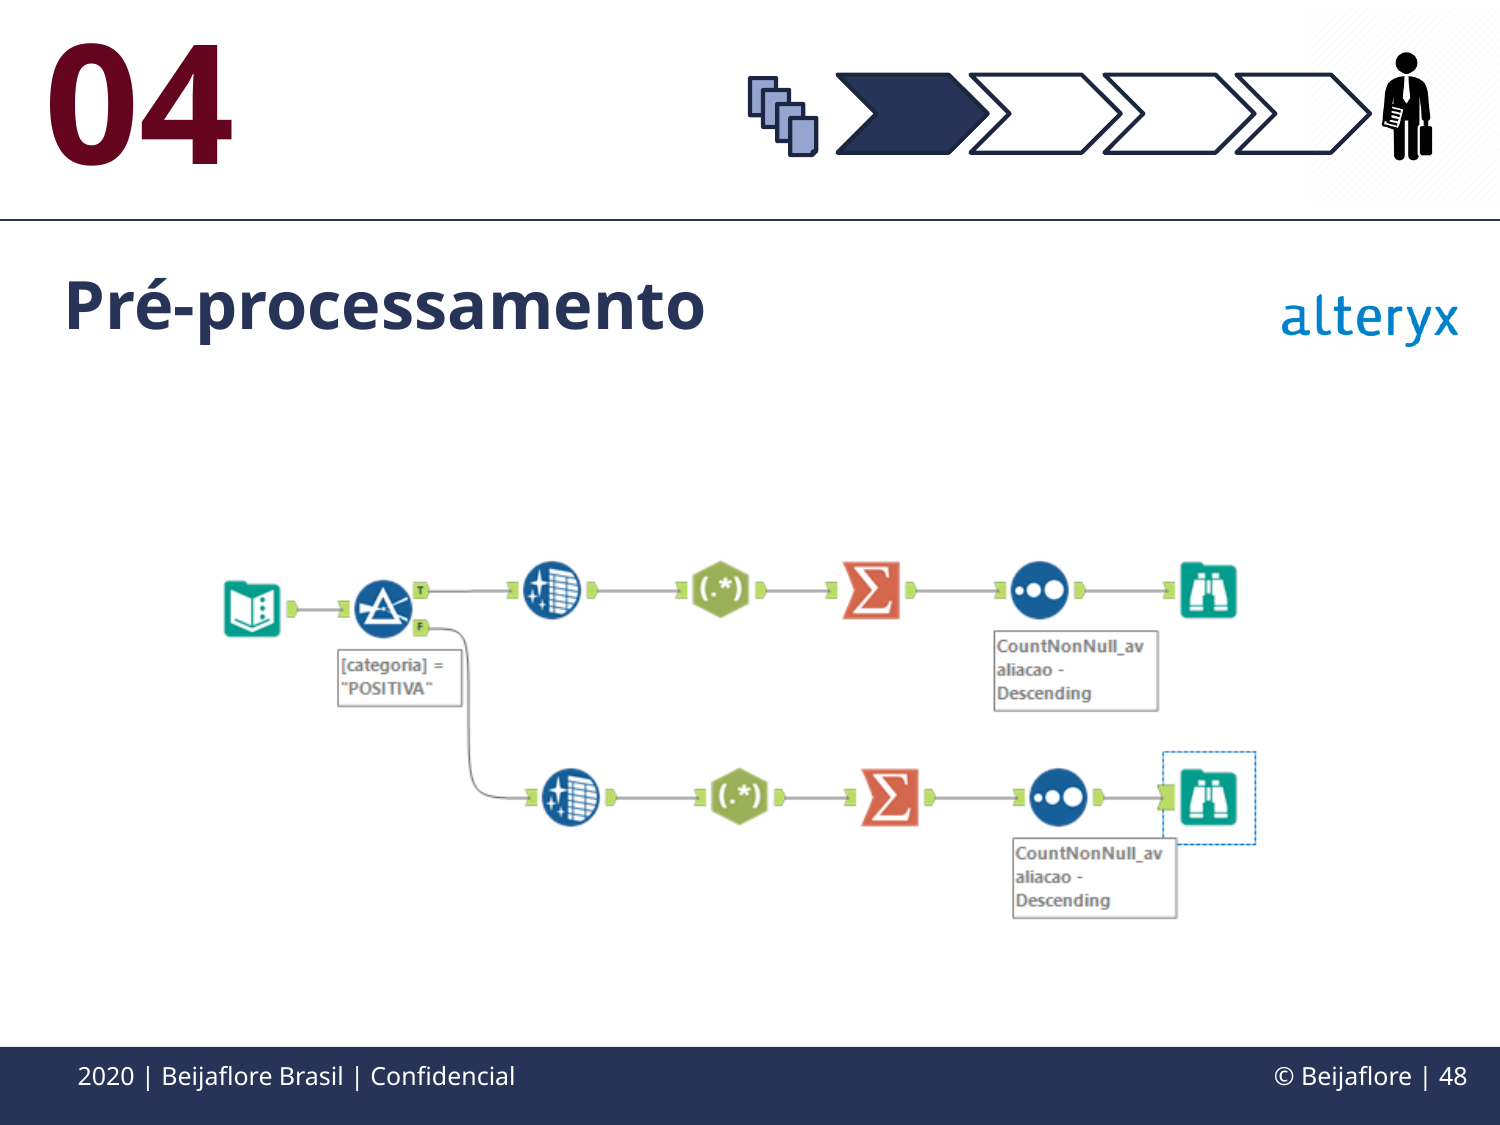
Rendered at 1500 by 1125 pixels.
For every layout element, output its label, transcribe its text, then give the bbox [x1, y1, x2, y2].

text_box [835, 72, 990, 155]
text_box [747, 76, 779, 118]
picture [1307, 6, 1500, 206]
text_box [788, 115, 819, 158]
picture [1281, 232, 1459, 409]
text_box [775, 101, 806, 144]
text_box 04 [29, 0, 321, 206]
footer 2020 | Beijaflore Brasil | Confidencial [62, 1042, 761, 1103]
text_box [1102, 72, 1257, 155]
picture [199, 538, 1309, 946]
text_box [1234, 72, 1301, 155]
slide_number © Beijaflore | 48 [1132, 1042, 1483, 1103]
text_box Pré-processamento [48, 255, 727, 350]
text_box [760, 87, 792, 130]
text_box [968, 72, 1123, 155]
